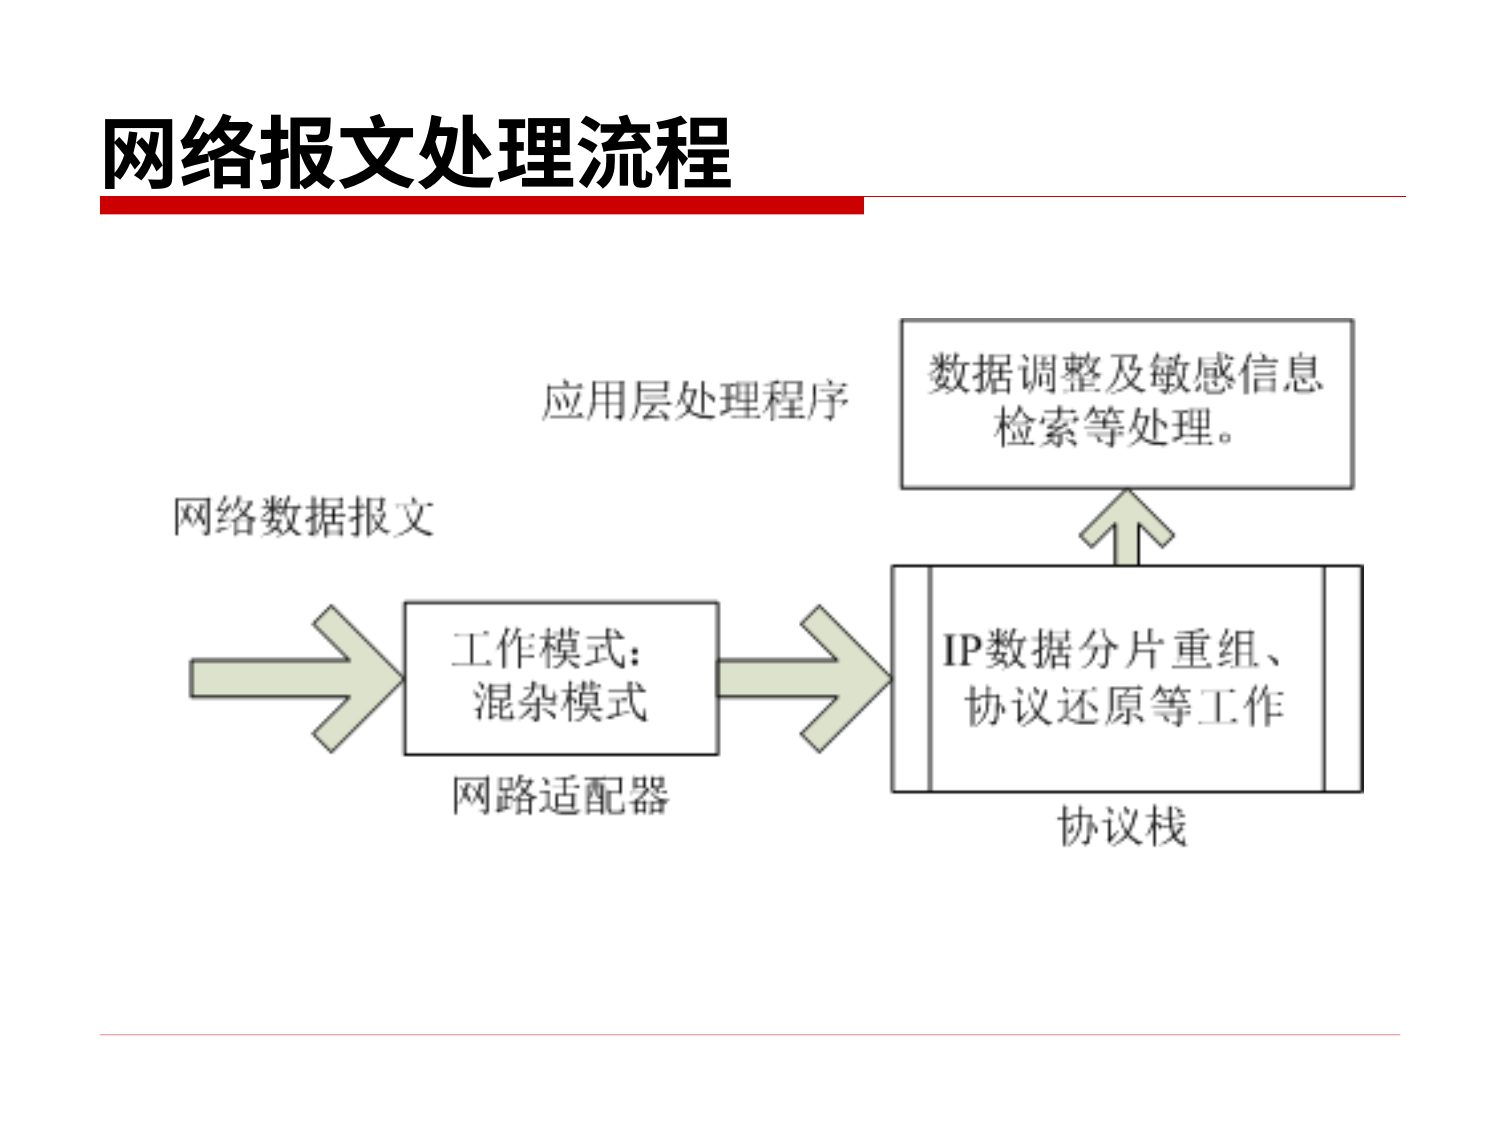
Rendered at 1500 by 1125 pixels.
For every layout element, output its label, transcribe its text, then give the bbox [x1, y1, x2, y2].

title 网络报文处理流程 [85, 66, 1436, 206]
picture [170, 318, 1365, 859]
